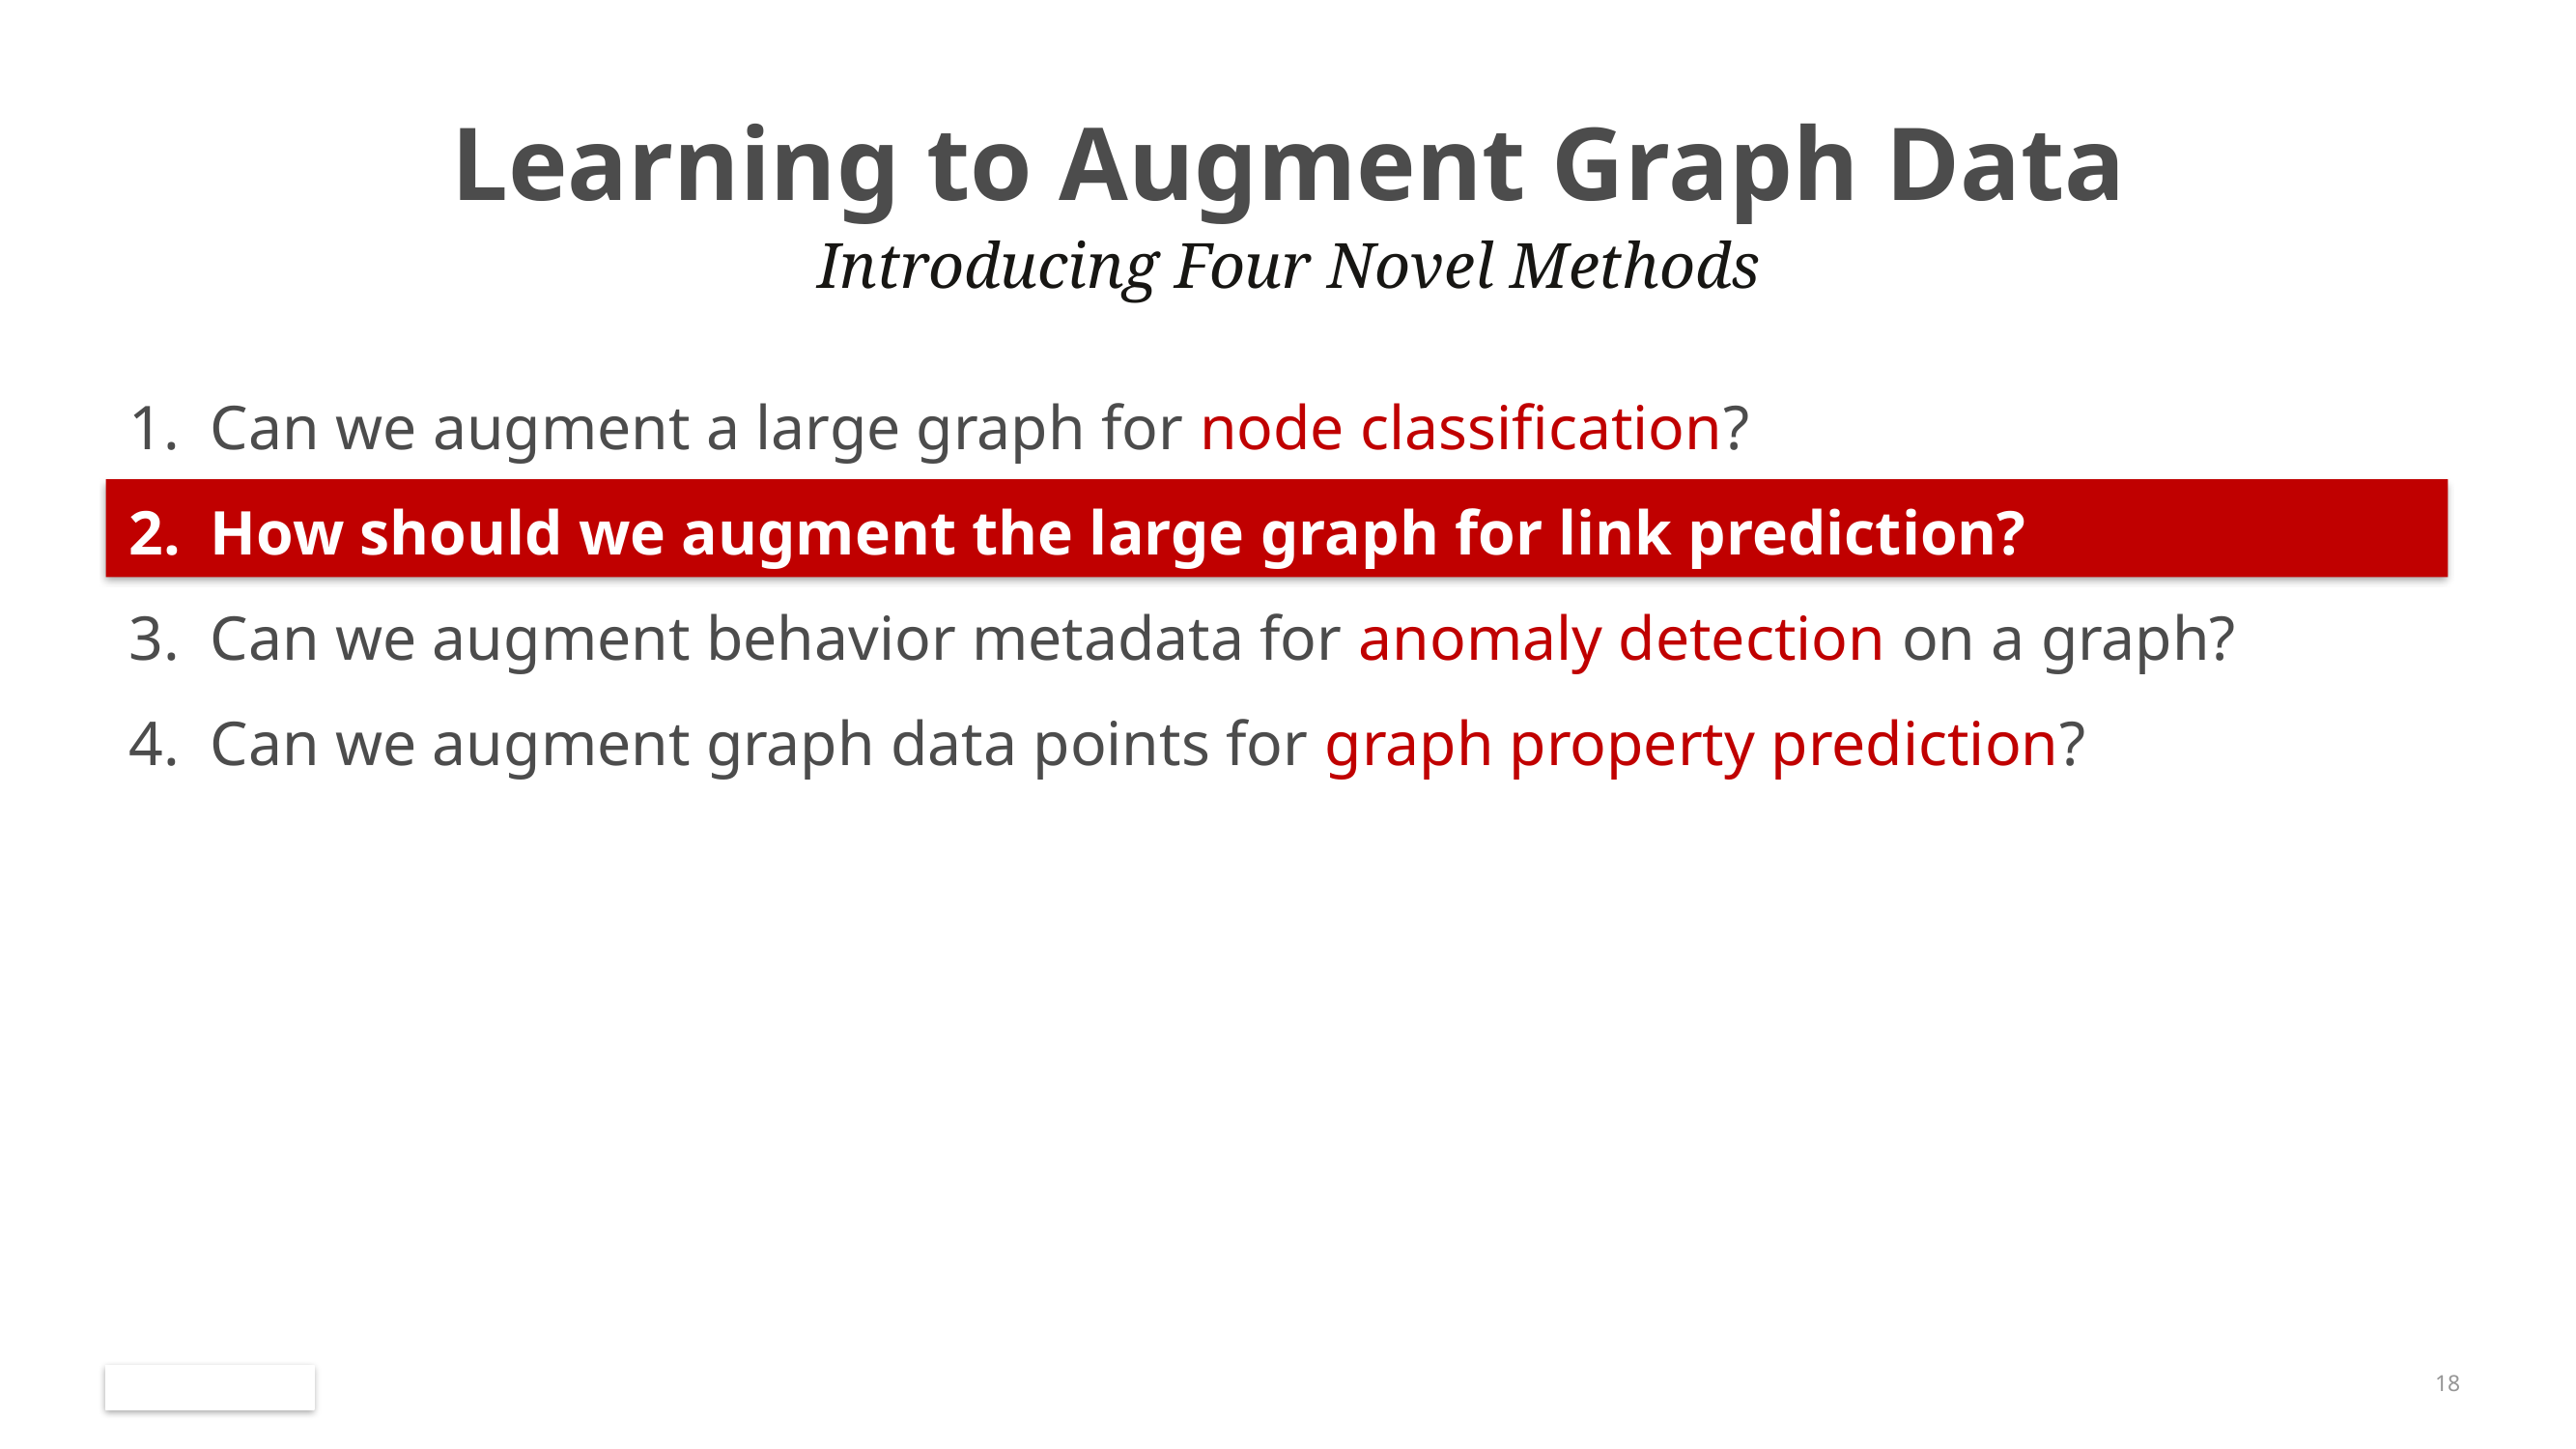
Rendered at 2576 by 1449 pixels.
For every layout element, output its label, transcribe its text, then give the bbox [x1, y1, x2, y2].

slide_number 18 [2394, 1365, 2484, 1404]
list Can we augment a large graph for node classification? How should we augment the large graph for link prediction? Can we augment behavior metadata for anomaly detection on a graph? Can we augment graph data points for graph property prediction? [105, 385, 2447, 1258]
list Introducing Four Novel Methods [129, 222, 2449, 304]
title Learning to Augment Graph Data [129, 122, 2449, 220]
